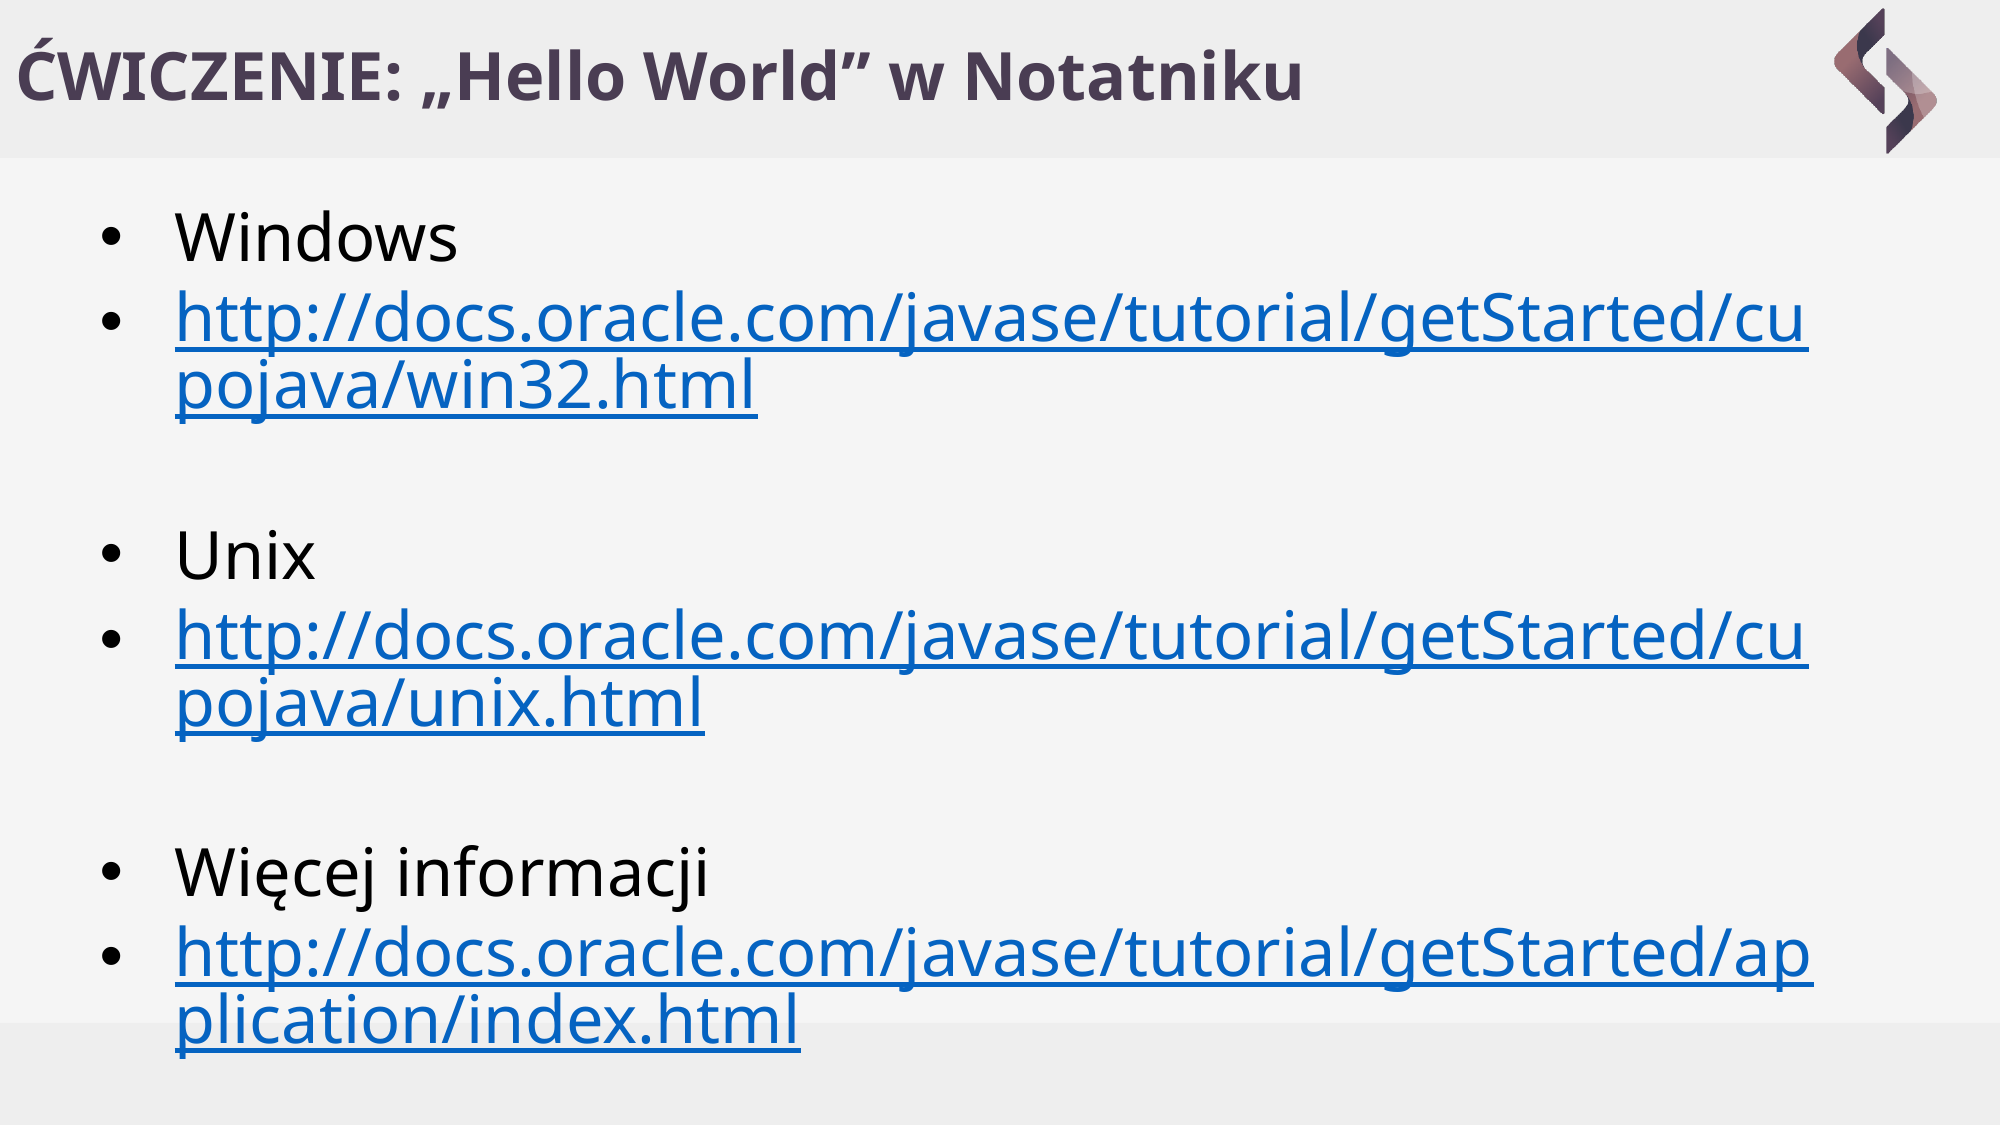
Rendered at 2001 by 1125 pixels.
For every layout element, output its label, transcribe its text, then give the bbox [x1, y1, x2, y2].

text_box Windows http://docs.oracle.com/javase/tutorial/getStarted/cupojava/win32.html Unix http://docs.oracle.com/javase/tutorial/getStarted/cupojava/unix.html Więcej informacji http://docs.oracle.com/javase/tutorial/getStarted/application/index.html [84, 187, 1837, 1115]
picture [1787, 0, 2001, 166]
title ĆWICZENIE: „Hello World” w Notatniku [0, 0, 1788, 158]
